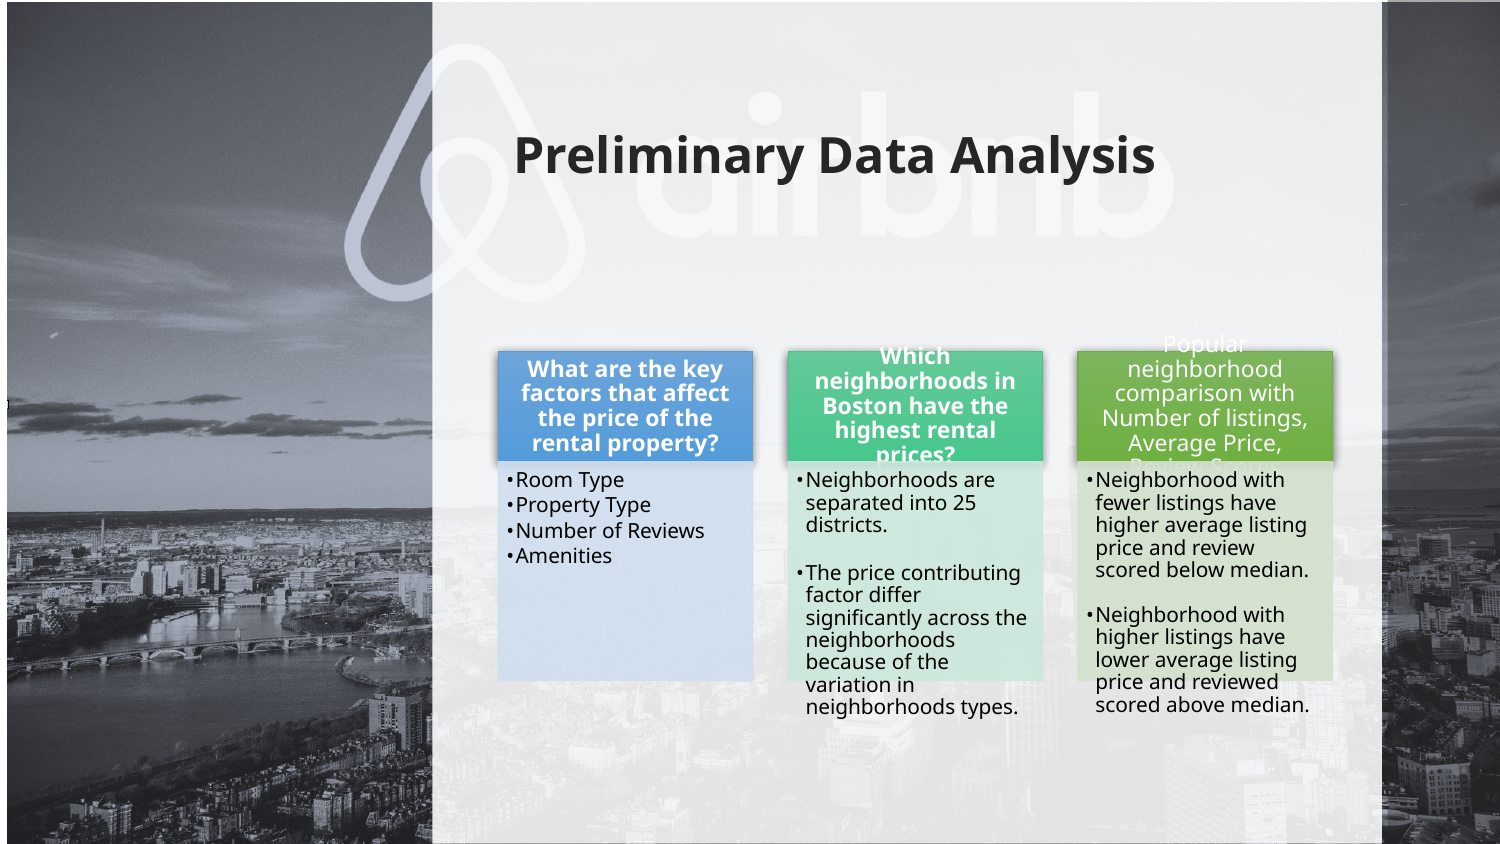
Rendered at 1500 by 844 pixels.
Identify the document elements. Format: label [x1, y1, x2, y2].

text_box [498, 351, 1333, 681]
picture [6, 2, 1500, 844]
